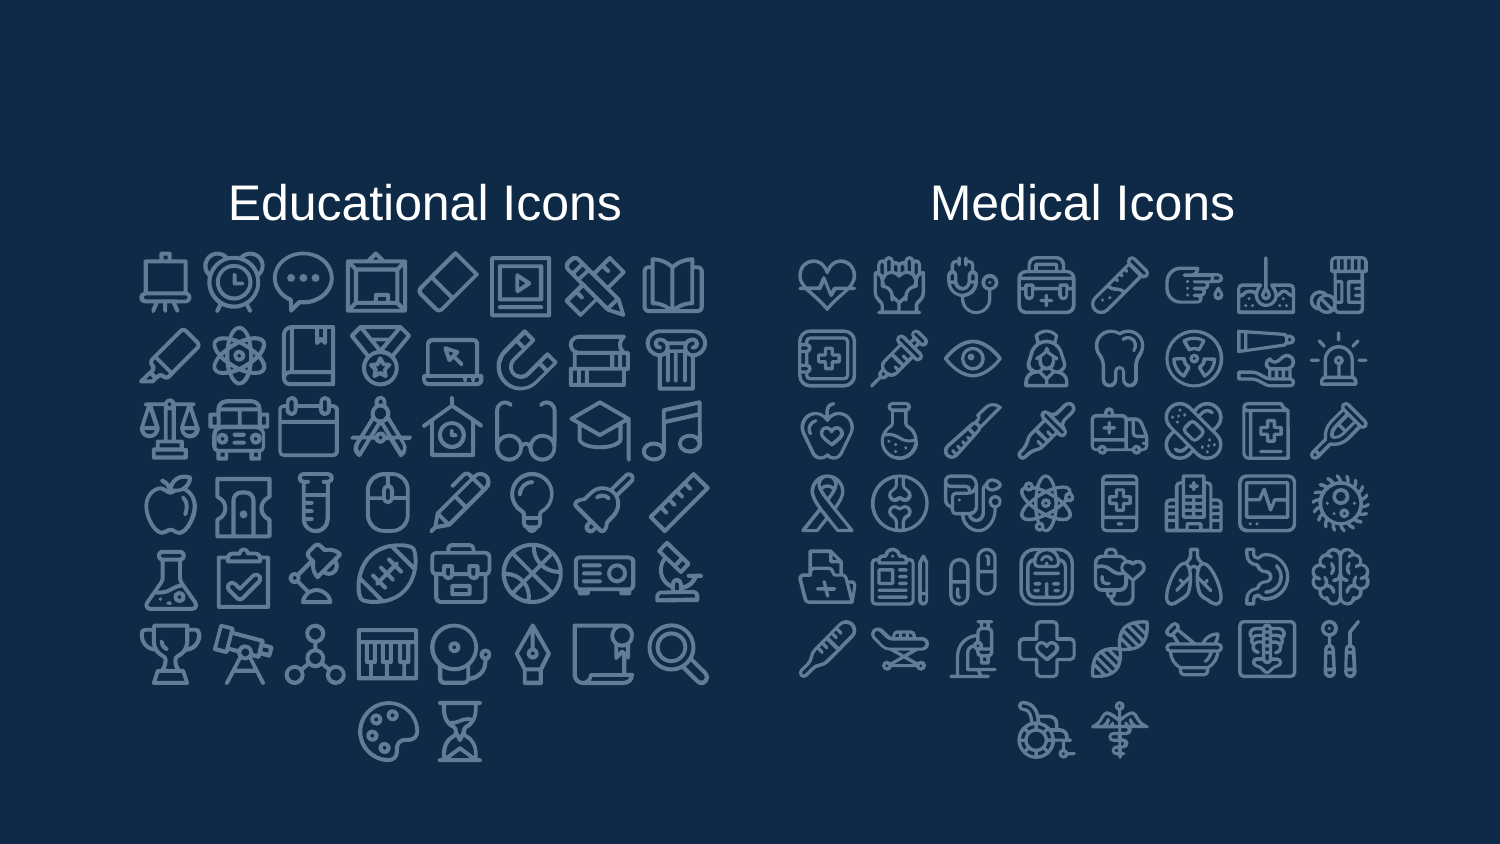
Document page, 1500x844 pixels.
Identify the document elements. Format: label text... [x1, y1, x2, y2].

text_box [417, 251, 479, 313]
text_box [1309, 256, 1368, 315]
text_box [564, 255, 626, 317]
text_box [355, 543, 420, 605]
text_box [873, 256, 926, 315]
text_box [216, 547, 271, 610]
text_box [437, 700, 482, 763]
title Medical Icons [797, 155, 1369, 235]
text_box [345, 251, 408, 313]
text_box [798, 620, 857, 679]
text_box [655, 540, 703, 603]
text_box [1165, 329, 1224, 388]
text_box [1017, 700, 1076, 759]
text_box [349, 324, 412, 387]
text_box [421, 395, 484, 458]
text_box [492, 329, 559, 391]
text_box [1017, 401, 1076, 460]
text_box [646, 623, 711, 686]
text_box [801, 474, 854, 533]
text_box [215, 476, 272, 539]
text_box [288, 542, 342, 605]
text_box [139, 251, 192, 313]
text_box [1237, 474, 1297, 533]
text_box [1165, 547, 1223, 606]
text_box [880, 401, 919, 461]
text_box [489, 255, 552, 318]
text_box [1017, 255, 1076, 315]
text_box [1091, 701, 1149, 759]
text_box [430, 542, 492, 605]
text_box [1242, 401, 1291, 461]
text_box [139, 623, 202, 686]
text_box [949, 620, 997, 679]
text_box [284, 623, 346, 685]
text_box [515, 623, 551, 686]
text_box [1320, 619, 1361, 679]
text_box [1164, 401, 1225, 461]
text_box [948, 547, 997, 606]
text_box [1164, 474, 1224, 533]
text_box [213, 623, 274, 685]
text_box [429, 623, 492, 686]
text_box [1090, 406, 1149, 455]
text_box [870, 474, 929, 533]
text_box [870, 547, 929, 606]
text_box [943, 402, 1002, 459]
text_box [429, 471, 491, 534]
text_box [1311, 547, 1370, 606]
text_box [1309, 401, 1368, 460]
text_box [271, 251, 335, 313]
text_box [649, 472, 710, 534]
text_box [871, 627, 930, 671]
text_box [645, 329, 708, 391]
text_box [365, 472, 410, 533]
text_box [142, 549, 200, 612]
text_box [139, 398, 200, 460]
text_box [569, 400, 631, 462]
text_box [1236, 255, 1296, 315]
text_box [211, 325, 268, 386]
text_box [946, 255, 999, 315]
text_box [501, 543, 563, 605]
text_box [797, 329, 1070, 388]
text_box [281, 325, 336, 387]
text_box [943, 474, 1003, 533]
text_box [1237, 619, 1297, 679]
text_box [572, 471, 636, 534]
text_box [139, 327, 201, 384]
text_box [1090, 620, 1149, 679]
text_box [1019, 547, 1075, 606]
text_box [1244, 547, 1290, 606]
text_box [797, 549, 857, 605]
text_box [800, 401, 855, 460]
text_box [1017, 619, 1076, 679]
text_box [573, 555, 636, 596]
text_box [297, 472, 334, 534]
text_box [201, 251, 268, 314]
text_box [421, 337, 484, 387]
text_box [572, 623, 635, 686]
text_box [1100, 474, 1139, 533]
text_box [1310, 474, 1371, 533]
title Educational Icons [139, 155, 711, 235]
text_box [356, 700, 420, 763]
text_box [1093, 547, 1147, 606]
text_box [356, 628, 419, 681]
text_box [1093, 329, 1146, 388]
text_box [1309, 330, 1368, 387]
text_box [1089, 255, 1150, 315]
text_box [568, 334, 630, 387]
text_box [208, 398, 271, 461]
text_box [1164, 621, 1223, 677]
text_box [495, 400, 557, 462]
text_box [350, 396, 412, 458]
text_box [1236, 329, 1296, 388]
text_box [509, 471, 556, 534]
text_box [278, 396, 339, 458]
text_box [143, 474, 199, 536]
text_box [642, 257, 704, 314]
text_box [641, 400, 703, 462]
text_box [1165, 266, 1224, 304]
text_box [798, 259, 857, 311]
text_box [1018, 474, 1075, 533]
